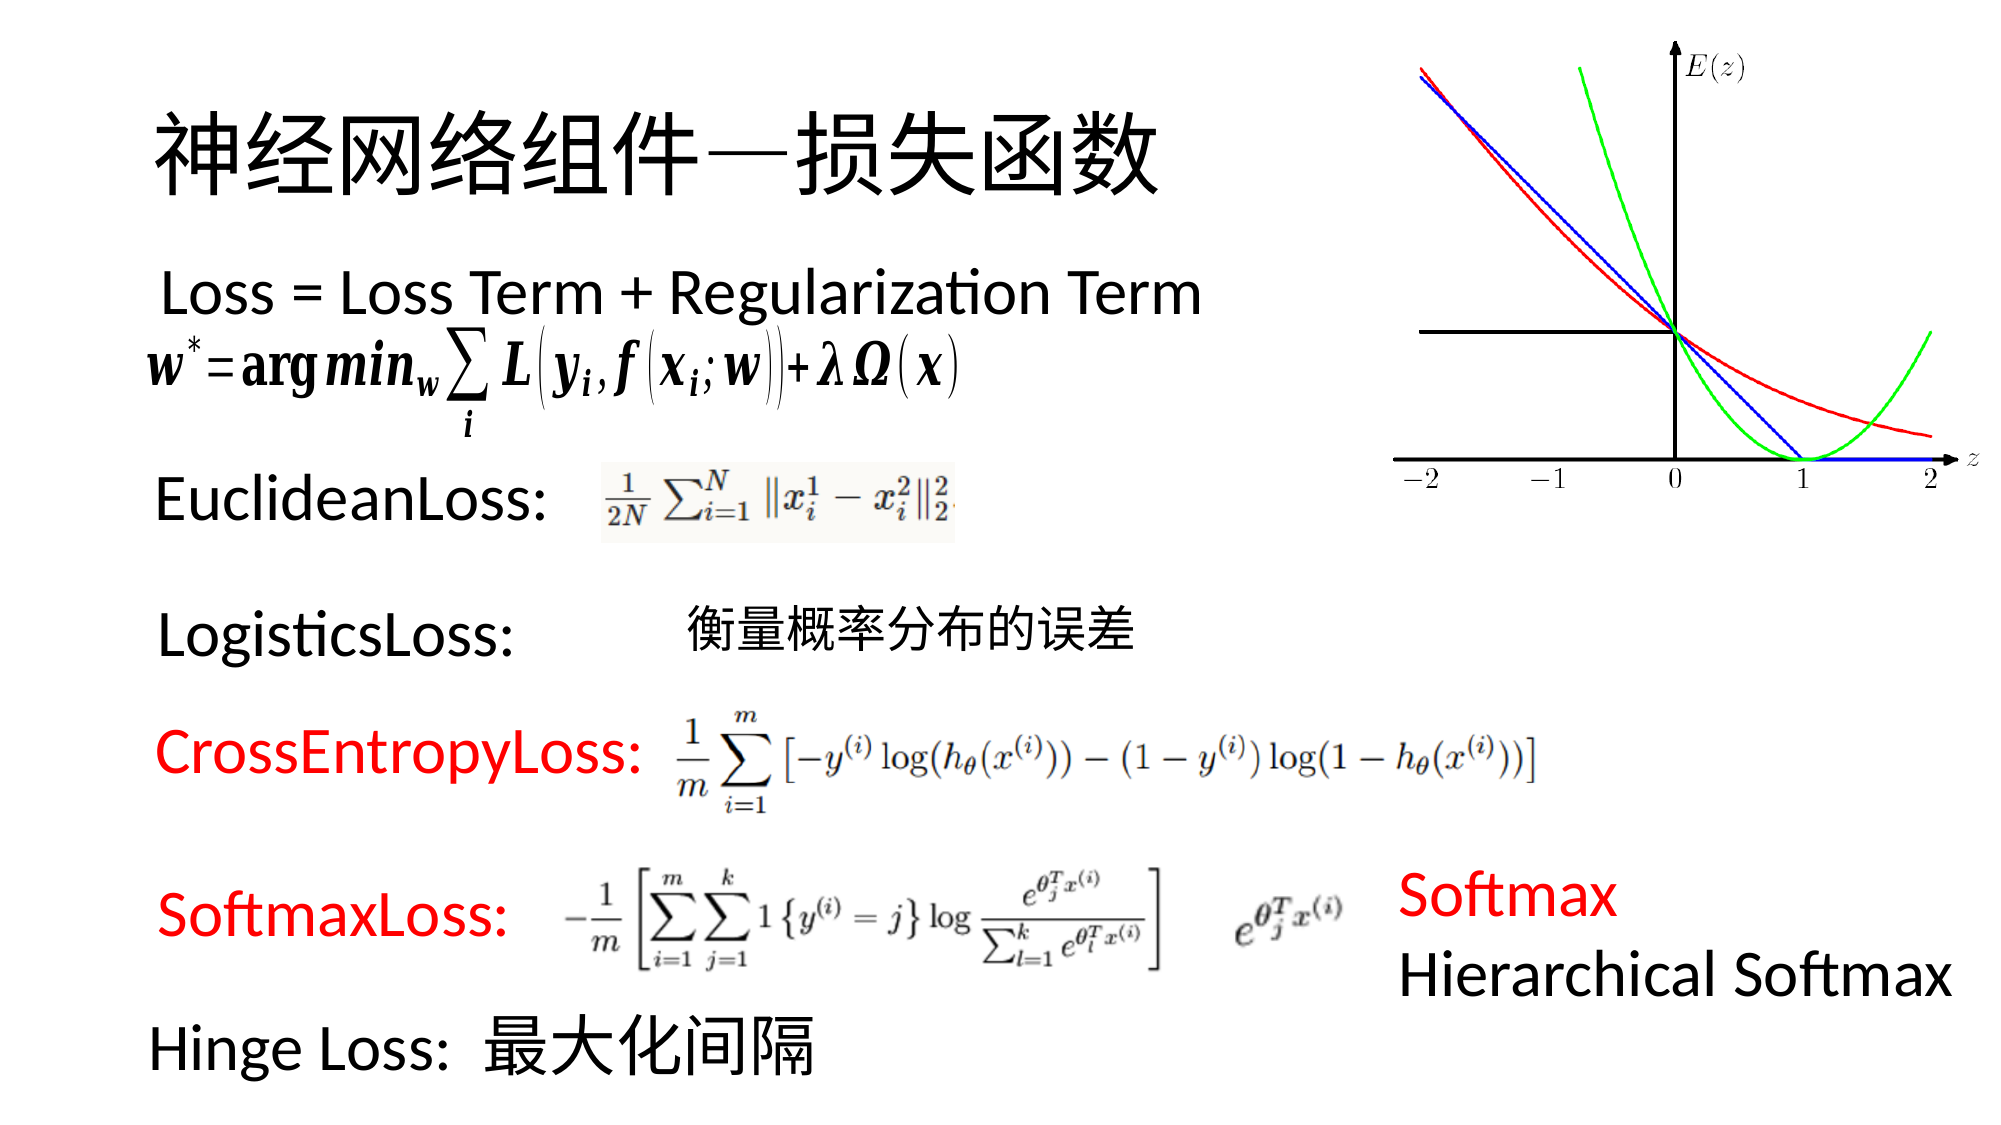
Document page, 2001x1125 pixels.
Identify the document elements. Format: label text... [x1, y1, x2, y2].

picture [671, 703, 1544, 815]
text_box LogisticsLoss: [142, 582, 532, 678]
text_box CrossEntropyLoss: [140, 699, 660, 794]
text_box Hinge Loss: 最大化间隔 [133, 996, 832, 1091]
picture [1391, 40, 1980, 491]
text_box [139, 842, 1980, 1019]
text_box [139, 240, 1227, 445]
title 神经网络组件—损失函数 [137, 59, 1391, 259]
text_box 衡量概率分布的误差 [671, 590, 1235, 665]
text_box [137, 446, 955, 543]
